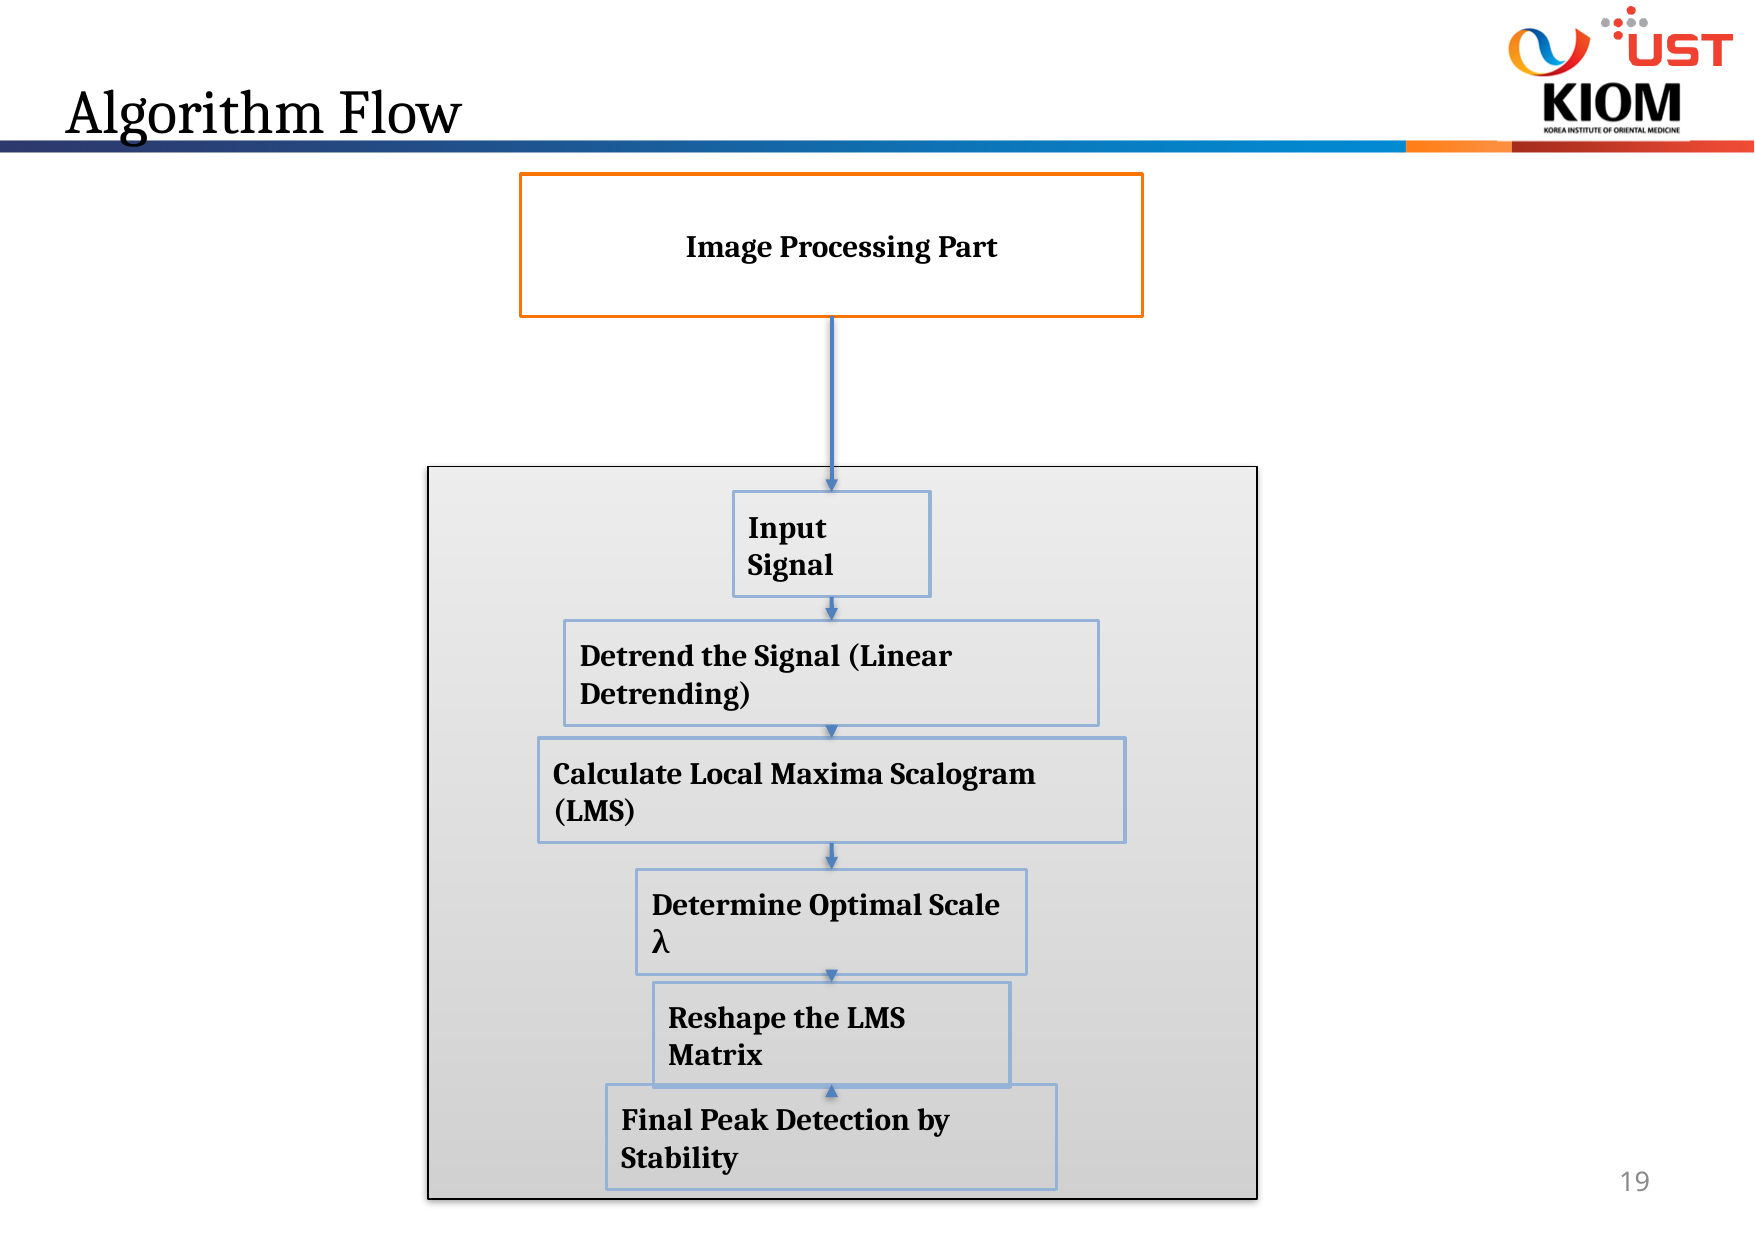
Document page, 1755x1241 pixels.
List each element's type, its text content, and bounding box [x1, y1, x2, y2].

text_box Determine Optimal Scale λ [636, 869, 1027, 975]
slide_number 18 [1257, 1149, 1667, 1216]
text_box Reshape the LMS Matrix [653, 982, 1010, 1084]
text_box Calculate Local Maxima Scalogram (LMS) [538, 737, 1125, 843]
text_box Input Signal [733, 491, 930, 597]
text_box [427, 466, 1258, 1200]
text_box Algorithm Flow [50, 26, 1417, 154]
text_box Final Peak Detection by Stability [606, 1084, 1057, 1190]
text_box Image Processing Part [520, 173, 1143, 317]
text_box Detrend the Signal (Linear Detrending) [564, 620, 1099, 726]
picture [0, 0, 1755, 1241]
